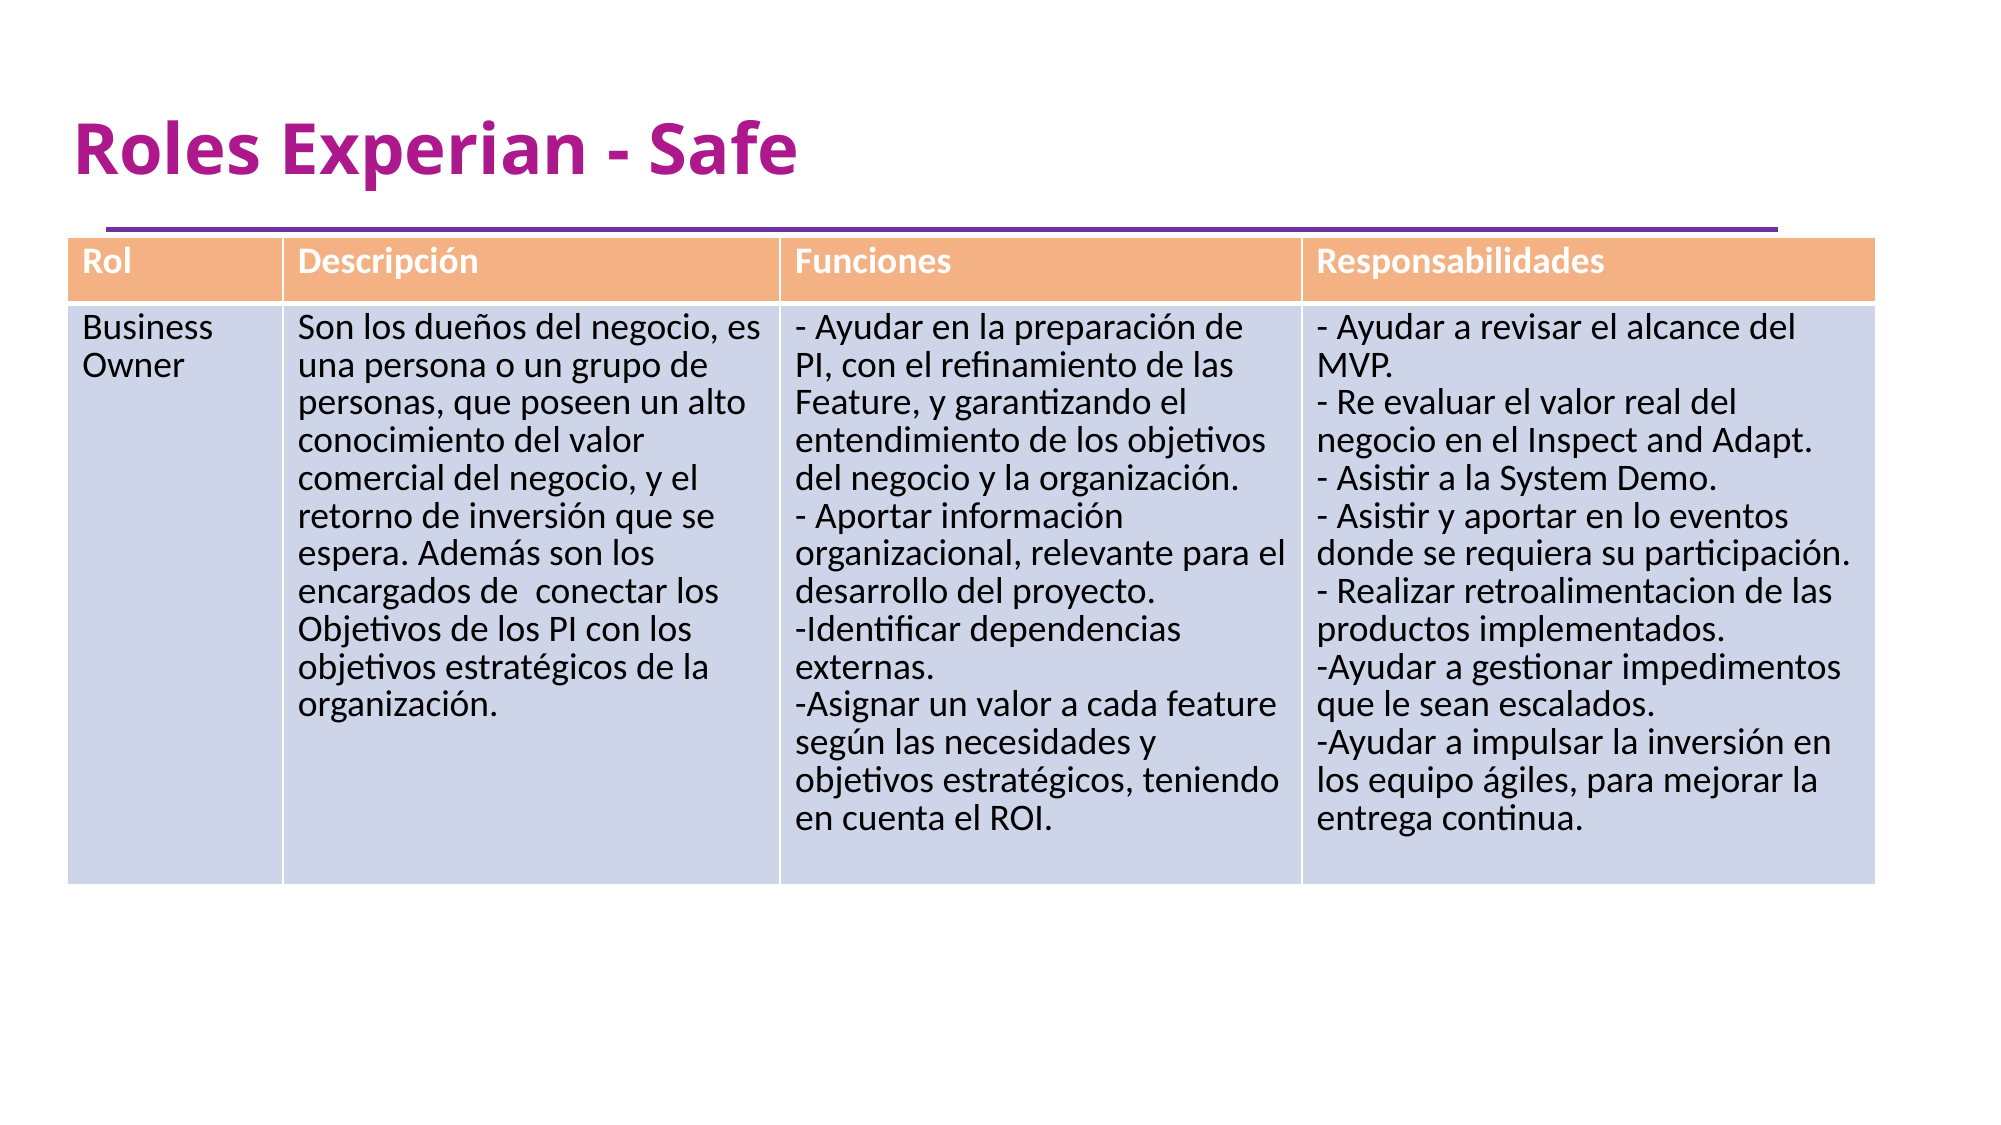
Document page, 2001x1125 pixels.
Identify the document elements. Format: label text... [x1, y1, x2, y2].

table_header Rol [68, 238, 282, 301]
table_header Funciones [781, 238, 1301, 301]
table_header Descripción [284, 238, 779, 301]
table_header Responsabilidades [1303, 238, 1875, 301]
table_cell - Ayudar a revisar el alcance del MVP. - Re evaluar el valor real del negocio en el Inspect and Adapt. - Asistir a la System Demo. - Asistir y aportar en lo eventos donde se requiera su participación. - Realizar retroalimentacion de las productos implementados. -Ayudar a gestionar impedimentos que le sean escalados. -Ayudar a impulsar la inversión en los equipo ágiles, para mejorar la entrega continua. [1303, 306, 1875, 884]
table_cell Son los dueños del negocio, es una persona o un grupo de personas, que poseen un alto conocimiento del valor comercial del negocio, y el retorno de inversión que se espera. Además son los encargados de conectar los Objetivos de los PI con los objetivos estratégicos de la organización. [284, 306, 779, 884]
text_box Roles Experian - Safe [57, 105, 1807, 198]
table_cell Business Owner [68, 306, 282, 884]
table_cell - Ayudar en la preparación de PI, con el refinamiento de las Feature, y garantizando el entendimiento de los objetivos del negocio y la organización. - Aportar información organizacional, relevante para el desarrollo del proyecto. -Identificar dependencias externas. -Asignar un valor a cada feature según las necesidades y objetivos estratégicos, teniendo en cuenta el ROI. [781, 306, 1301, 884]
